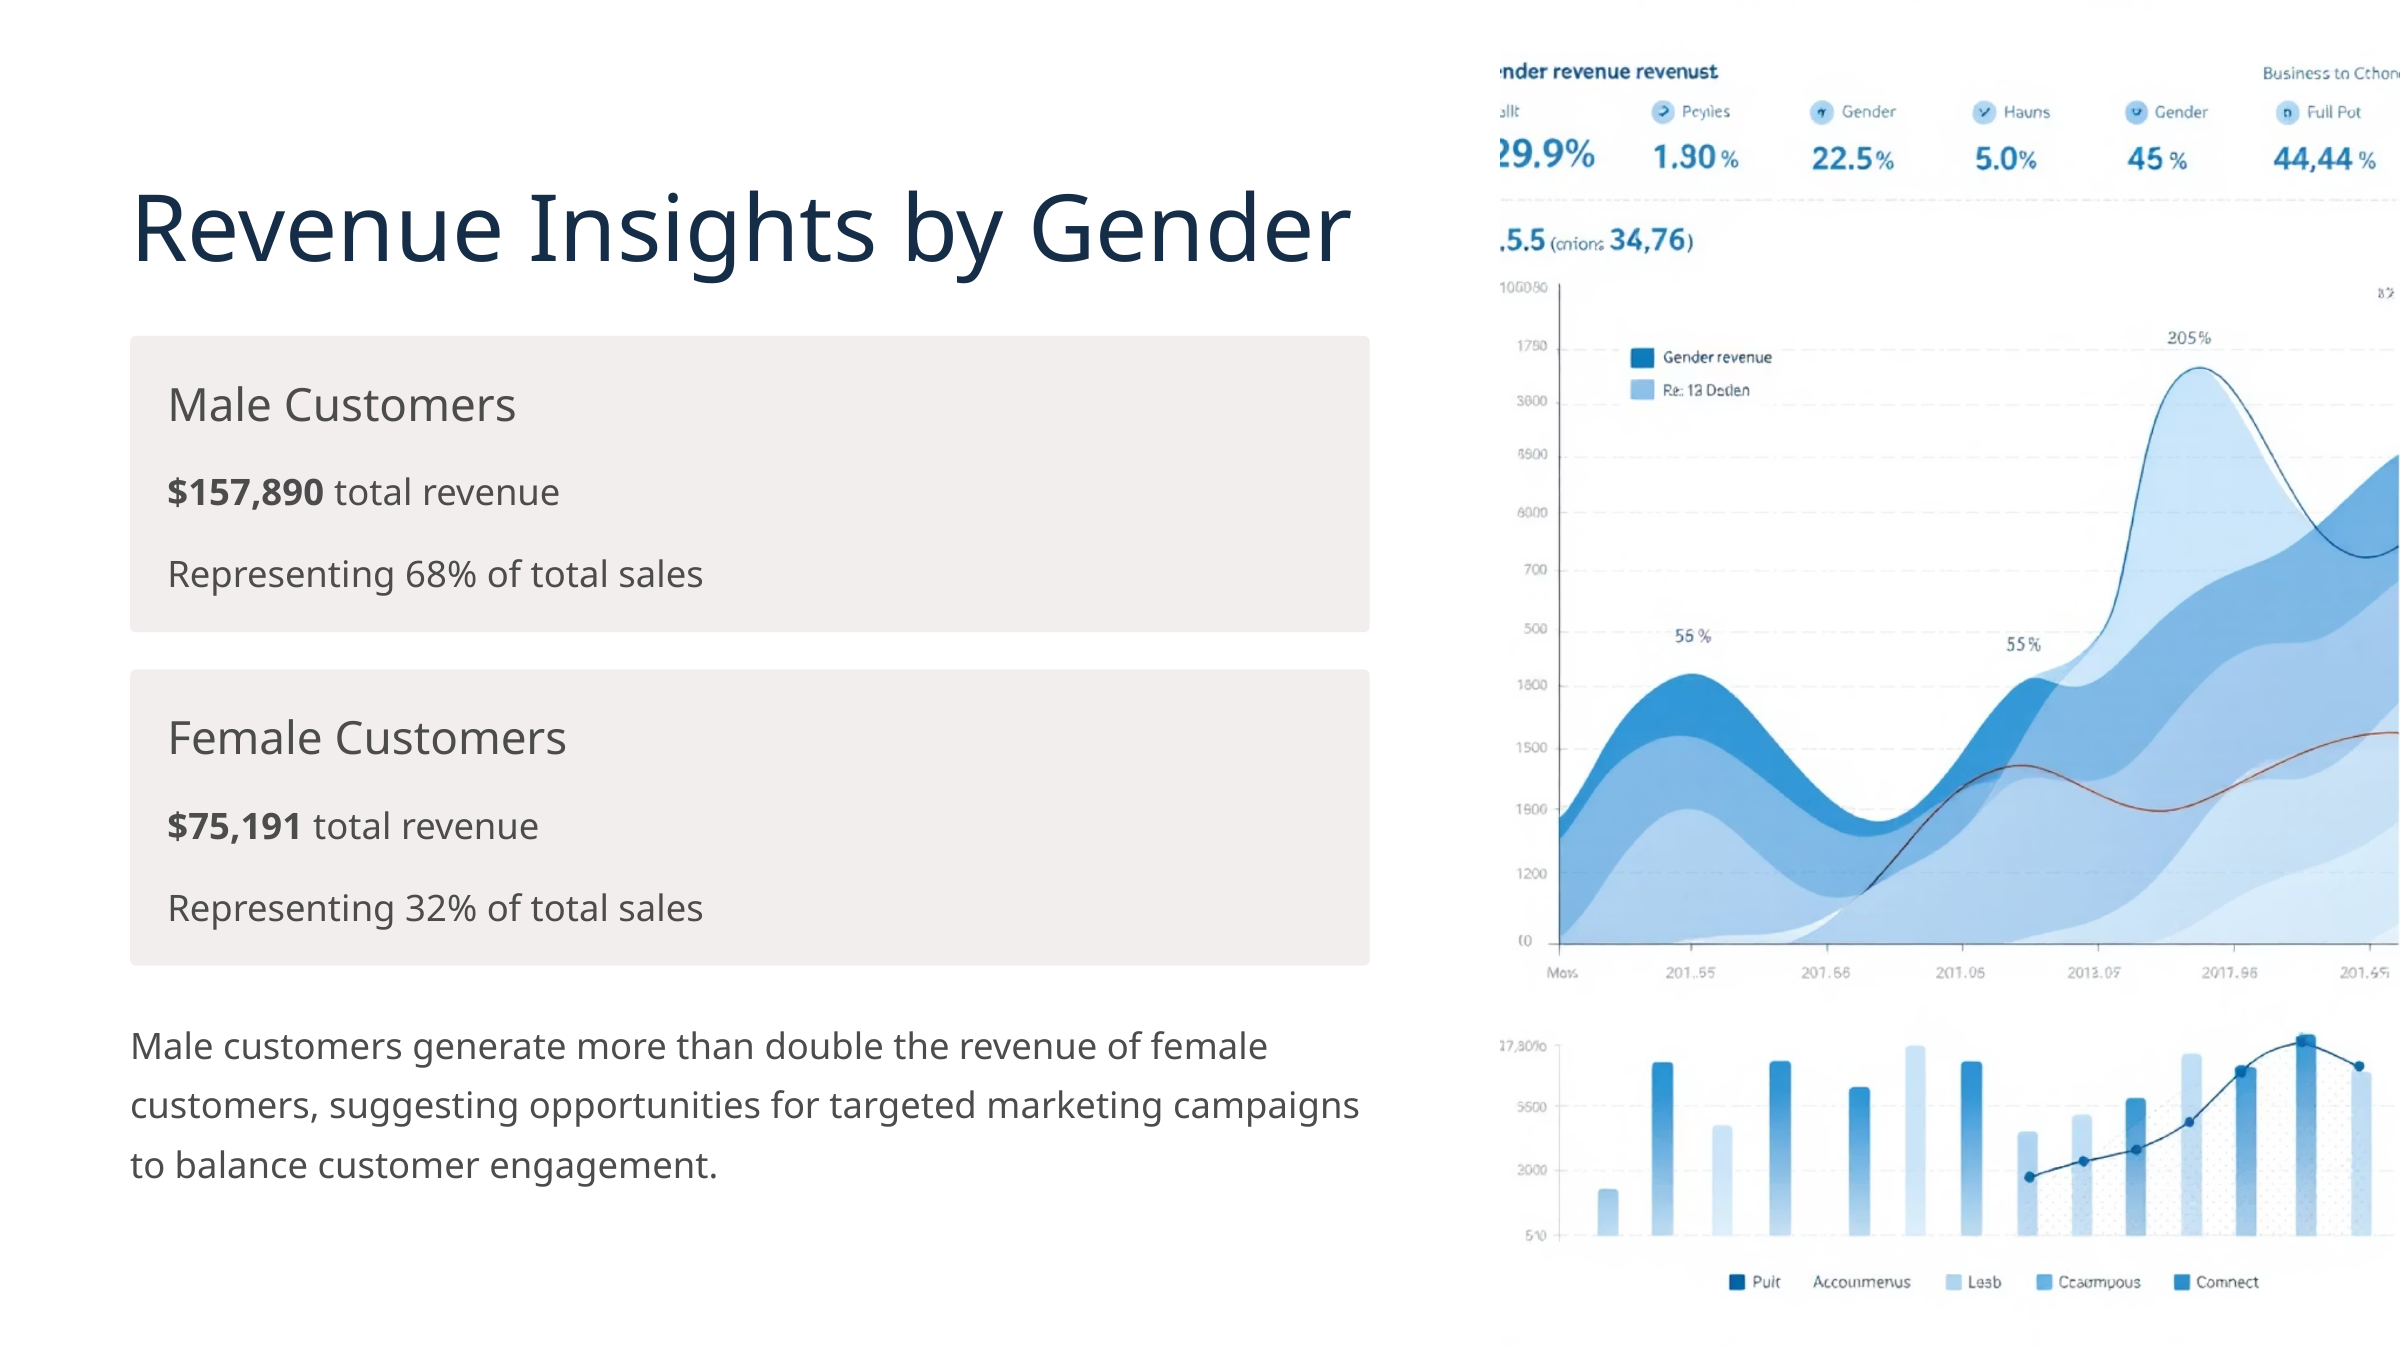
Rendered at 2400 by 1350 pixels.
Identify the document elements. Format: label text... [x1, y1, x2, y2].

text_box [130, 669, 1370, 966]
text_box Female Customers [167, 706, 633, 765]
text_box Revenue Insights by Gender [130, 163, 1198, 281]
text_box $75,191 total revenue [167, 787, 1333, 847]
text_box Male Customers [167, 373, 633, 432]
text_box $157,890 total revenue [167, 453, 1333, 514]
text_box [130, 335, 1370, 633]
picture [1499, 0, 2400, 1350]
text_box Male customers generate more than double the revenue of female customers, suggesting opportunities for targeted marketing campaigns to balance customer engagement. [130, 1007, 1370, 1187]
text_box Representing 68% of total sales [167, 535, 1333, 595]
text_box Representing 32% of total sales [167, 868, 1333, 929]
